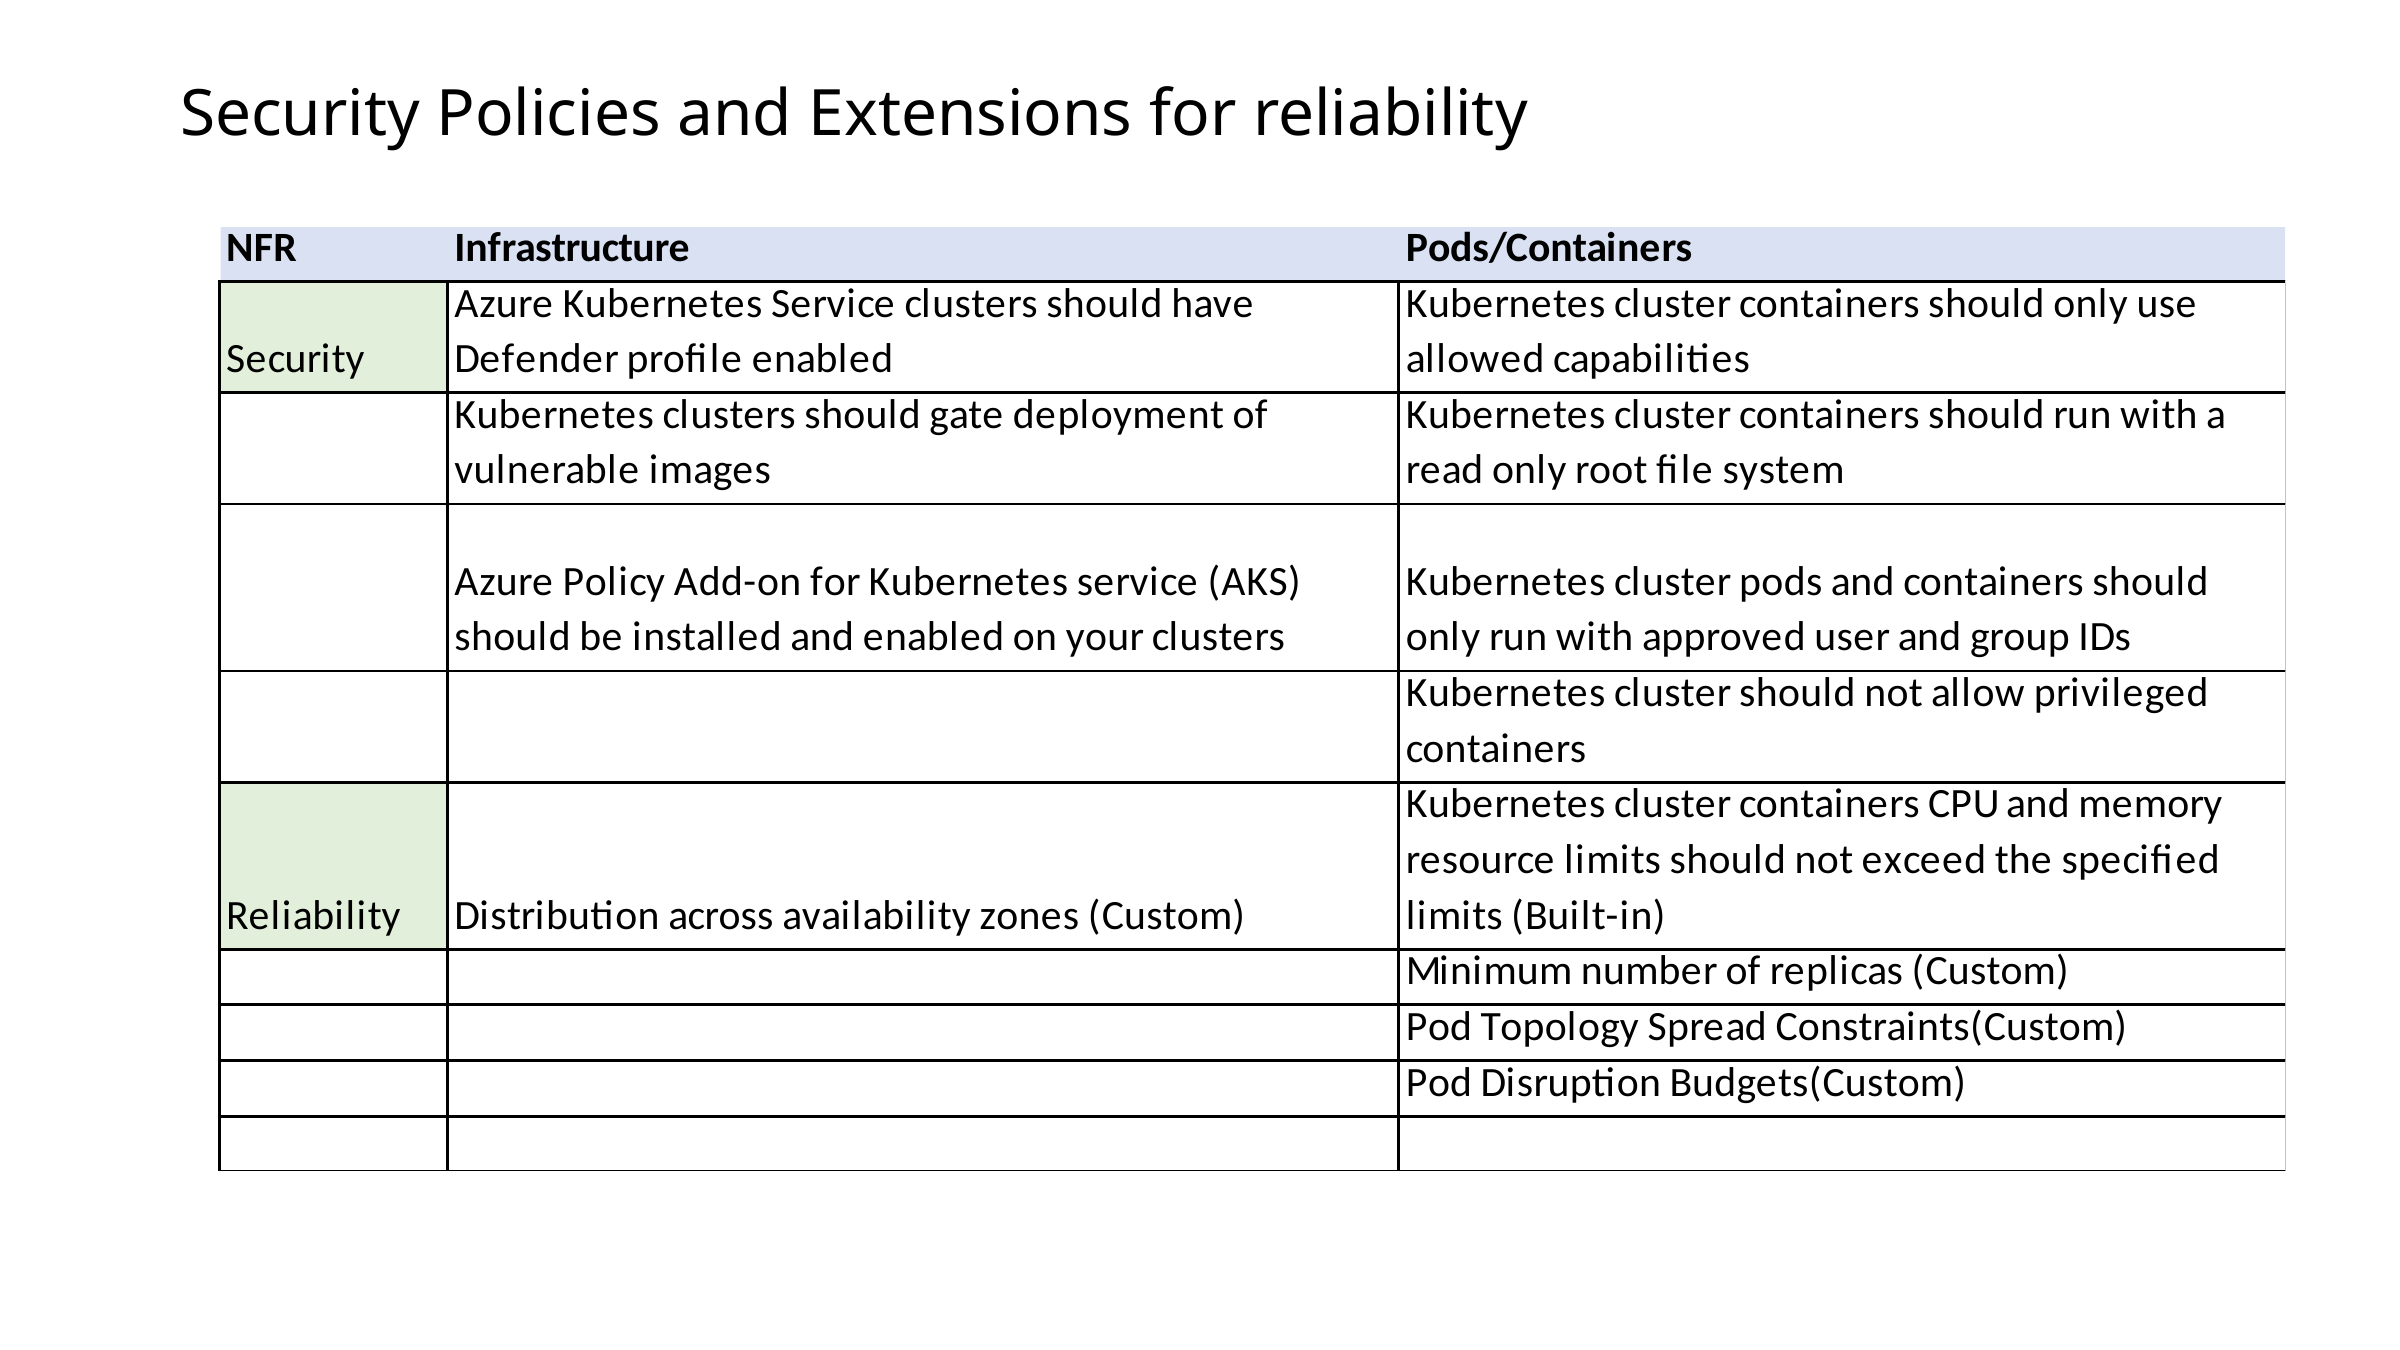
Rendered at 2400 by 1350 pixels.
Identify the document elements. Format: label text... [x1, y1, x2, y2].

list [165, 202, 2235, 1216]
title Security Policies and Extensions for reliability [165, 71, 2235, 158]
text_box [217, 224, 2288, 1174]
